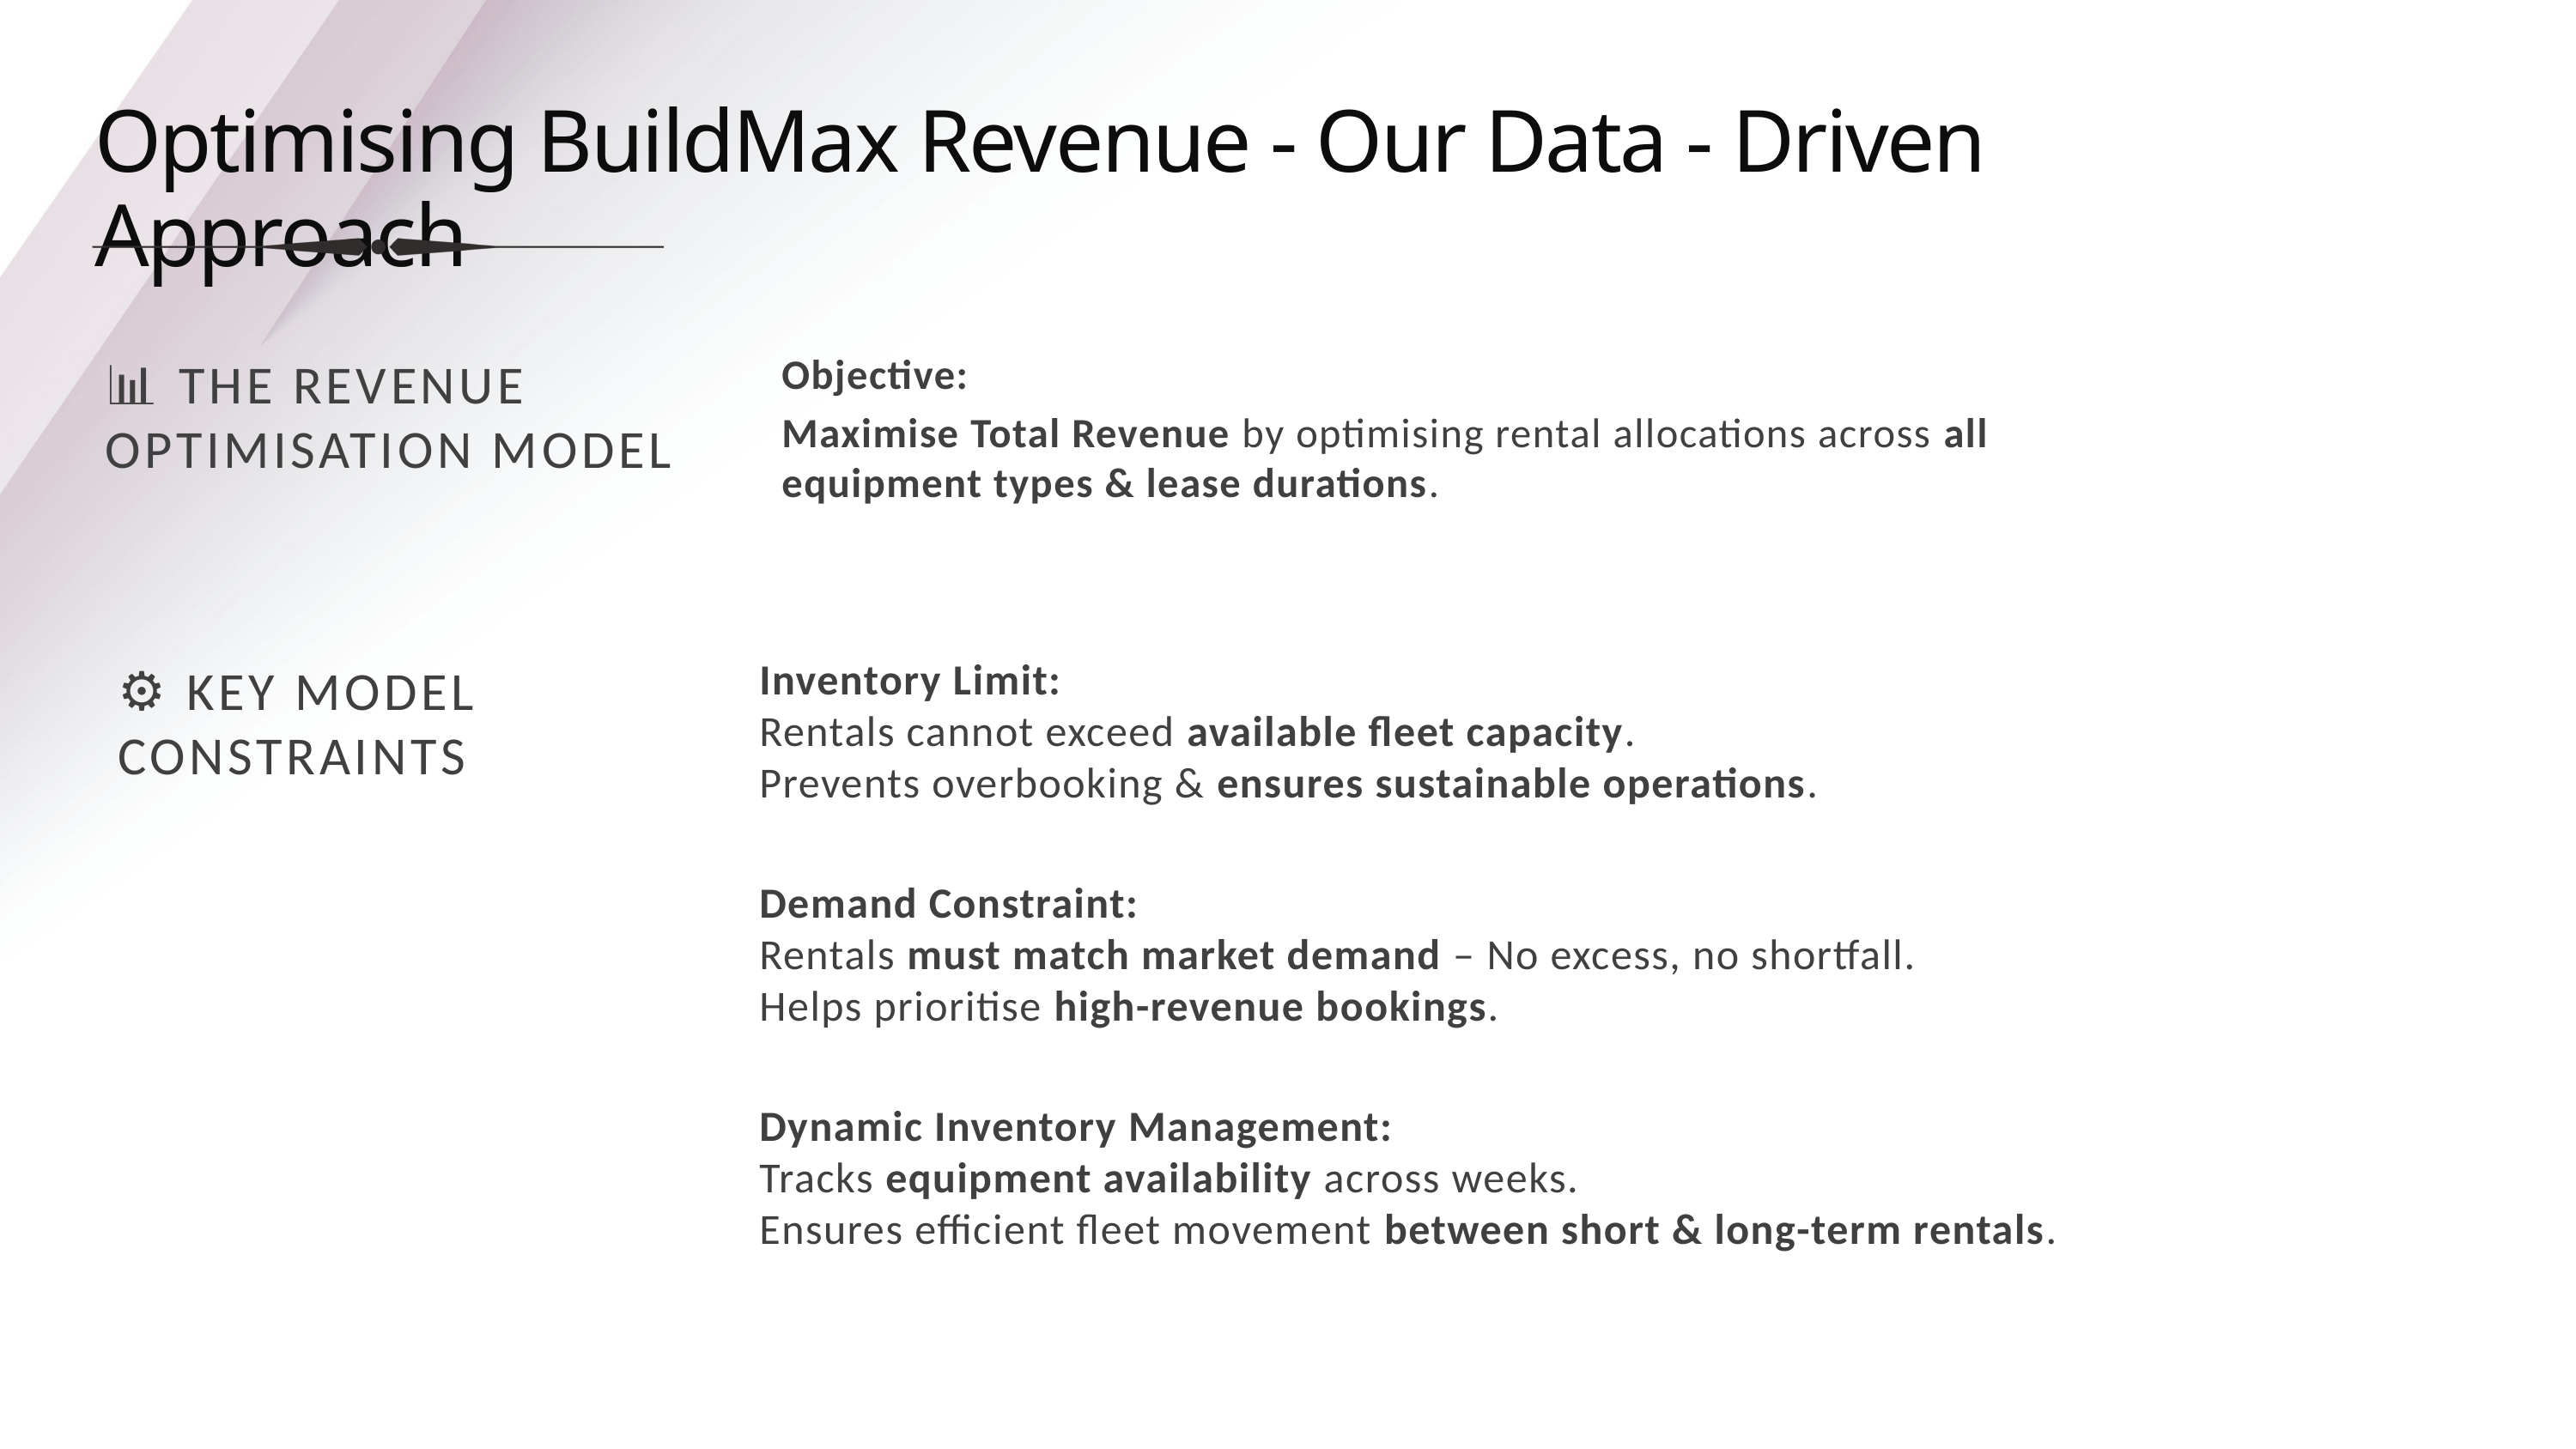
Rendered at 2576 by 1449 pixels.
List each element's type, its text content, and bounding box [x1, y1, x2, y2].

list 📊 The Revenue Optimisation Model [92, 256, 705, 486]
text_box [0, 0, 2576, 1449]
list Objective: Maximise Total Revenue by optimising rental allocations across all equipment types & lease durations. [769, 341, 2105, 514]
list ⚙️ Key Model Constraints [105, 500, 714, 792]
list Inventory Limit: Rentals cannot exceed available fleet capacity. Prevents overbooking & ensures sustainable operations. Demand Constraint: Rentals must match market demand – No excess, no shortfall. Helps prioritise high-revenue bookings. Dynamic Inventory Management: Tracks equipment availability across weeks. Ensures efficient fleet movement between short & long-term rentals. [746, 646, 2576, 1398]
text_box Optimising BuildMax Revenue - Our Data - Driven Approach [94, 94, 2306, 284]
text_box [92, 238, 665, 256]
